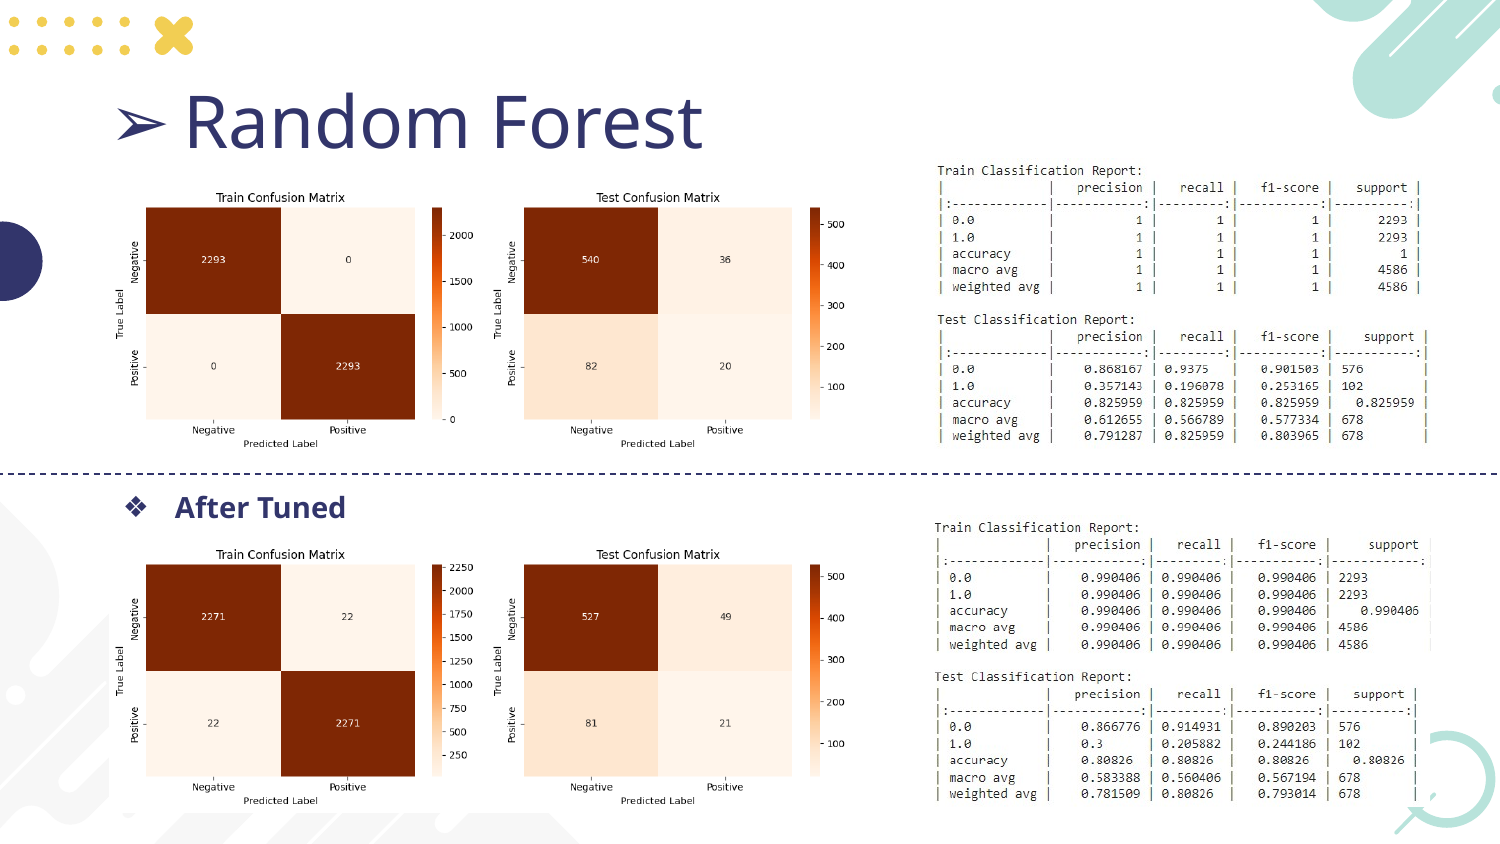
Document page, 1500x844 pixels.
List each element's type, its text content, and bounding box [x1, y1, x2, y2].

picture [934, 158, 1431, 450]
text_box After Tuned [84, 483, 627, 543]
title Random Forest [93, 60, 1357, 155]
picture [109, 541, 851, 813]
picture [109, 185, 851, 457]
picture [934, 514, 1431, 807]
